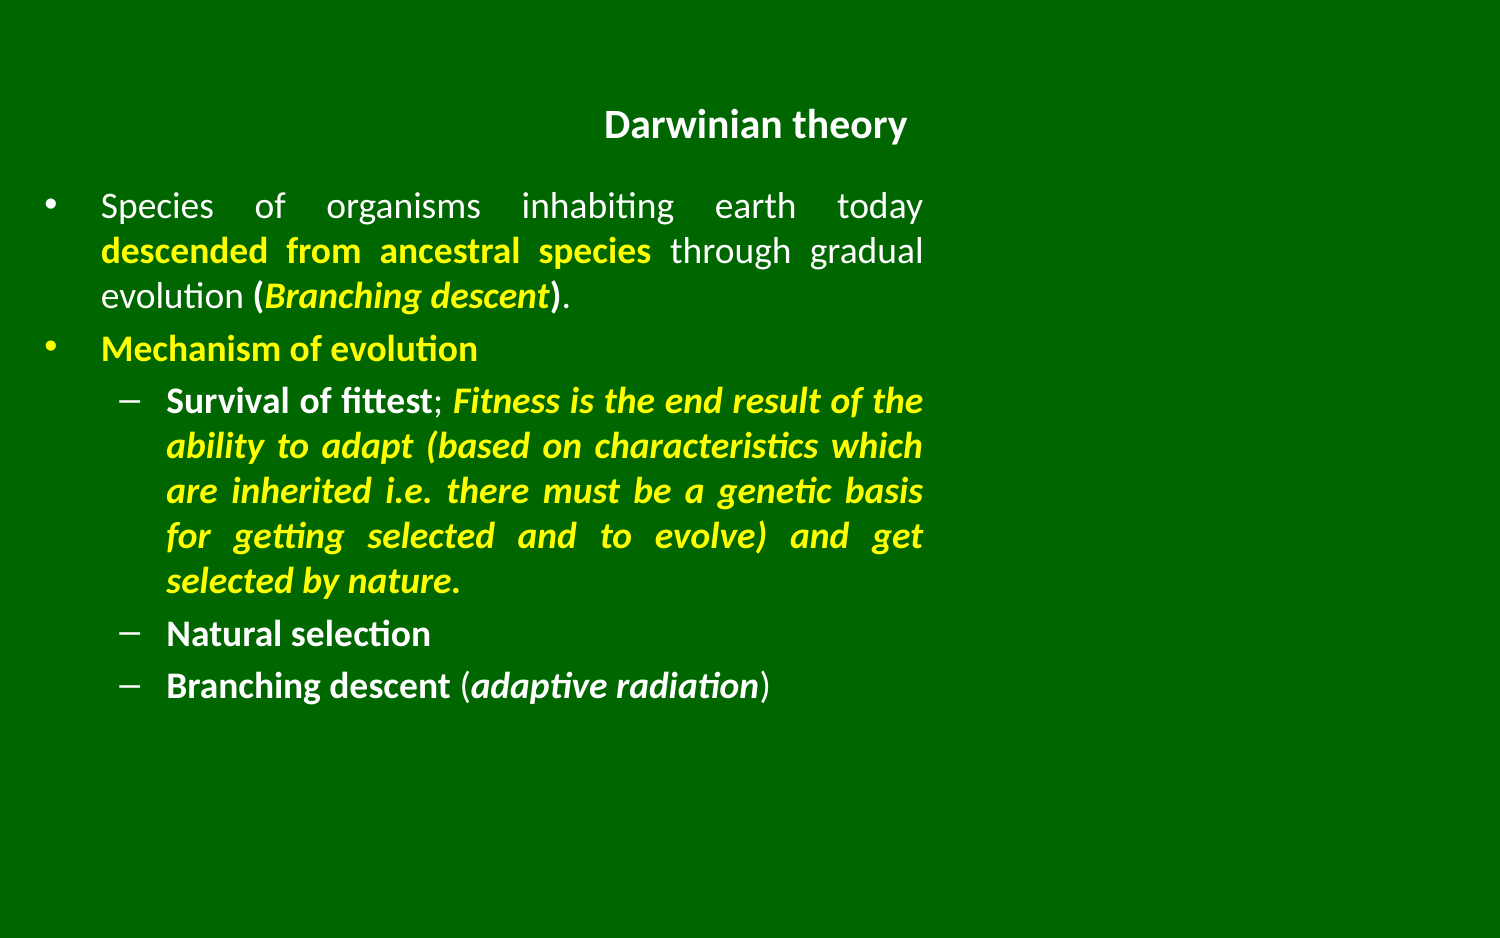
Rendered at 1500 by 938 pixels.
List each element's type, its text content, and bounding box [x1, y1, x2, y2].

list Species of organisms inhabiting earth today descended from ancestral species through gradual evolution (Branching descent). Mechanism of evolution Survival of fittest; Fitness is the end result of the ability to adapt (based on characteristics which are inherited i.e. there must be a genetic basis for getting selected and to evolve) and get selected by nature. Natural selection Branching descent (adaptive radiation) [29, 173, 939, 847]
title Darwinian theory [29, 69, 1483, 173]
